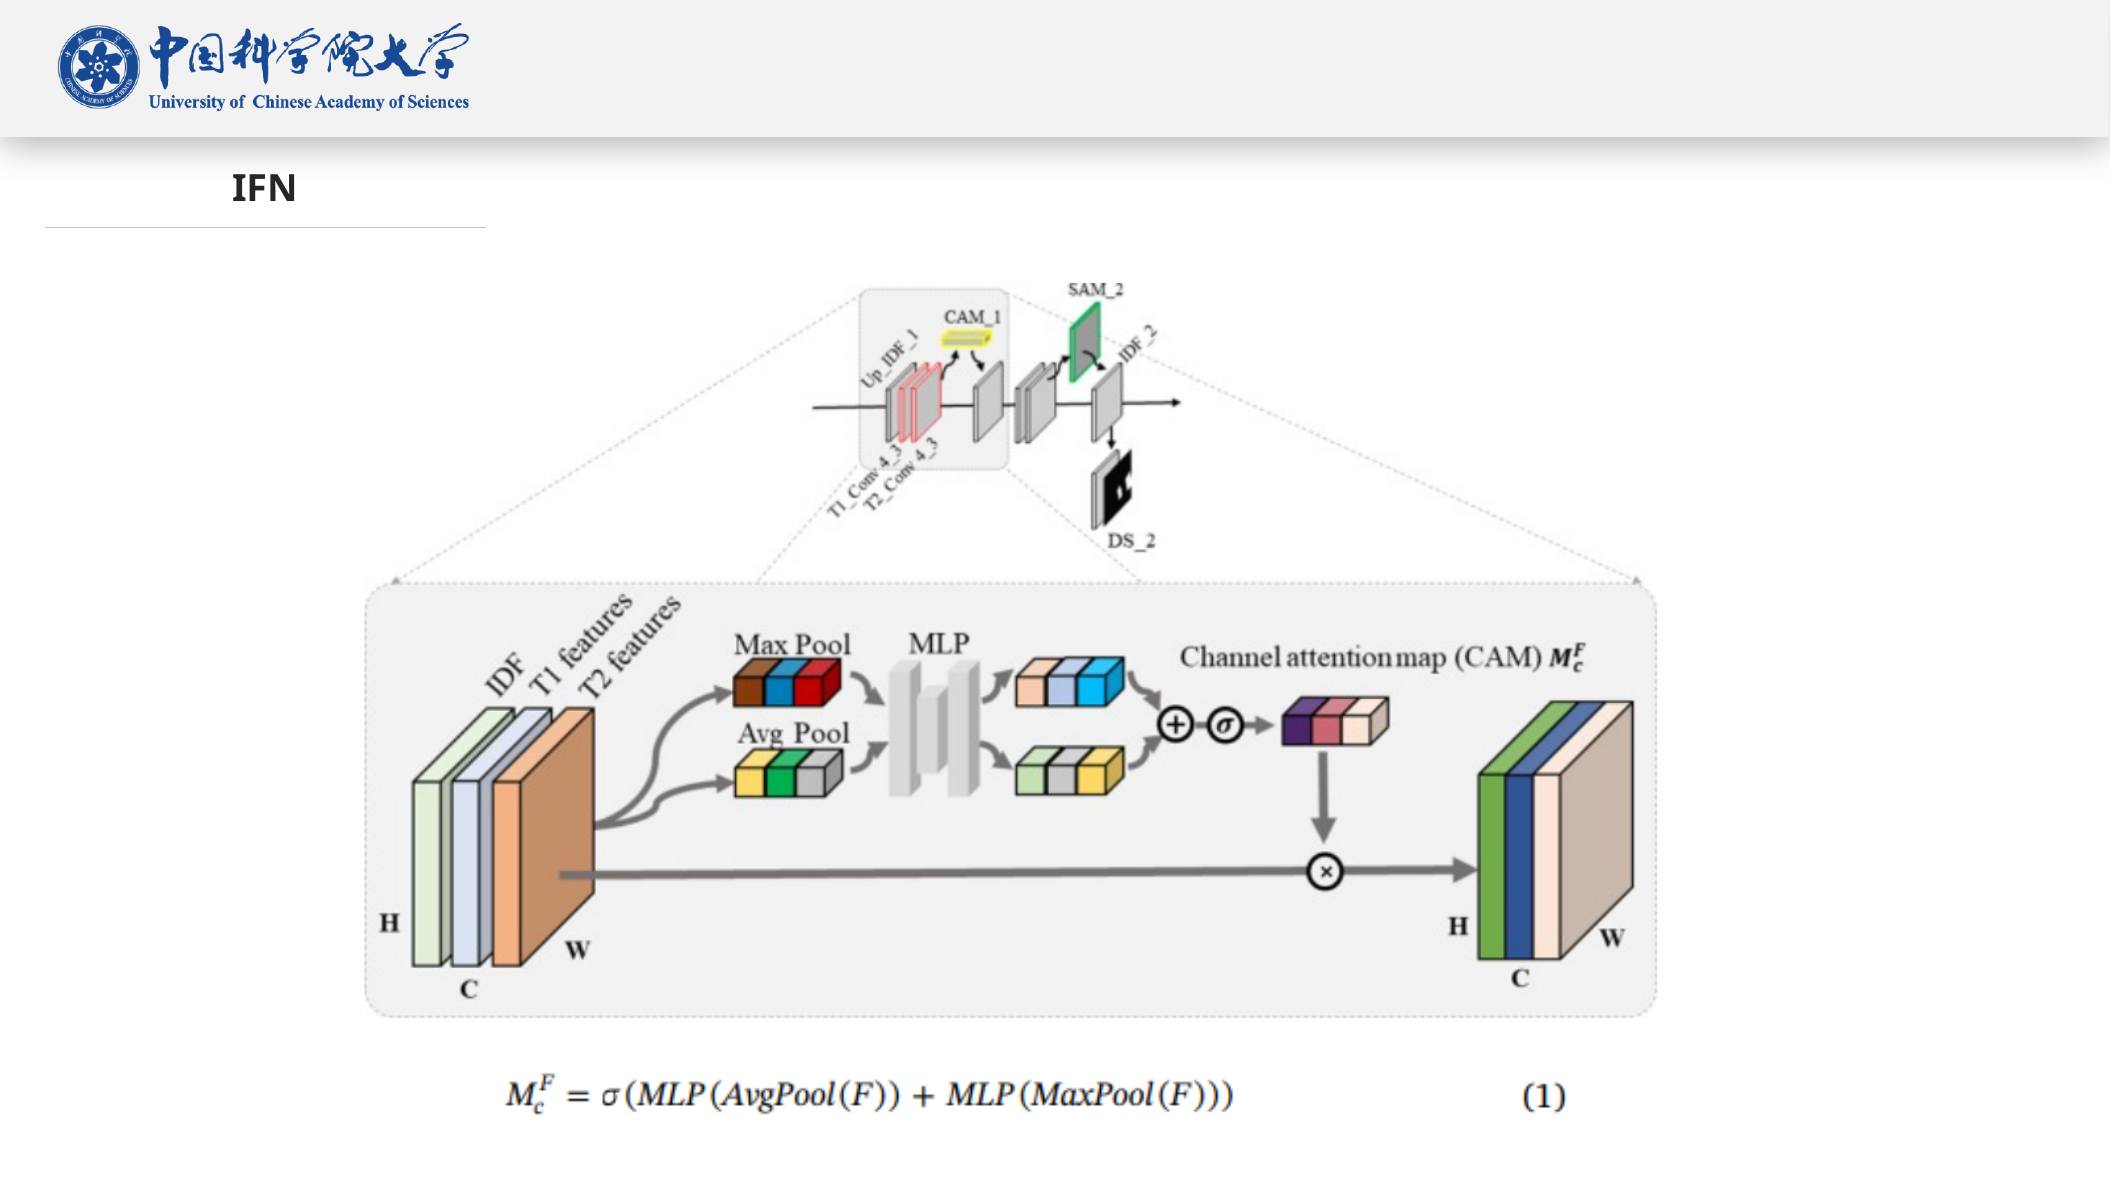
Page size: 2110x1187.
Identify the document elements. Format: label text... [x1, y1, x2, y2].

text_box IFN [55, 156, 474, 217]
picture [55, 23, 469, 111]
picture [468, 1042, 1603, 1142]
picture [345, 274, 1686, 1036]
text_box [0, 0, 2110, 138]
